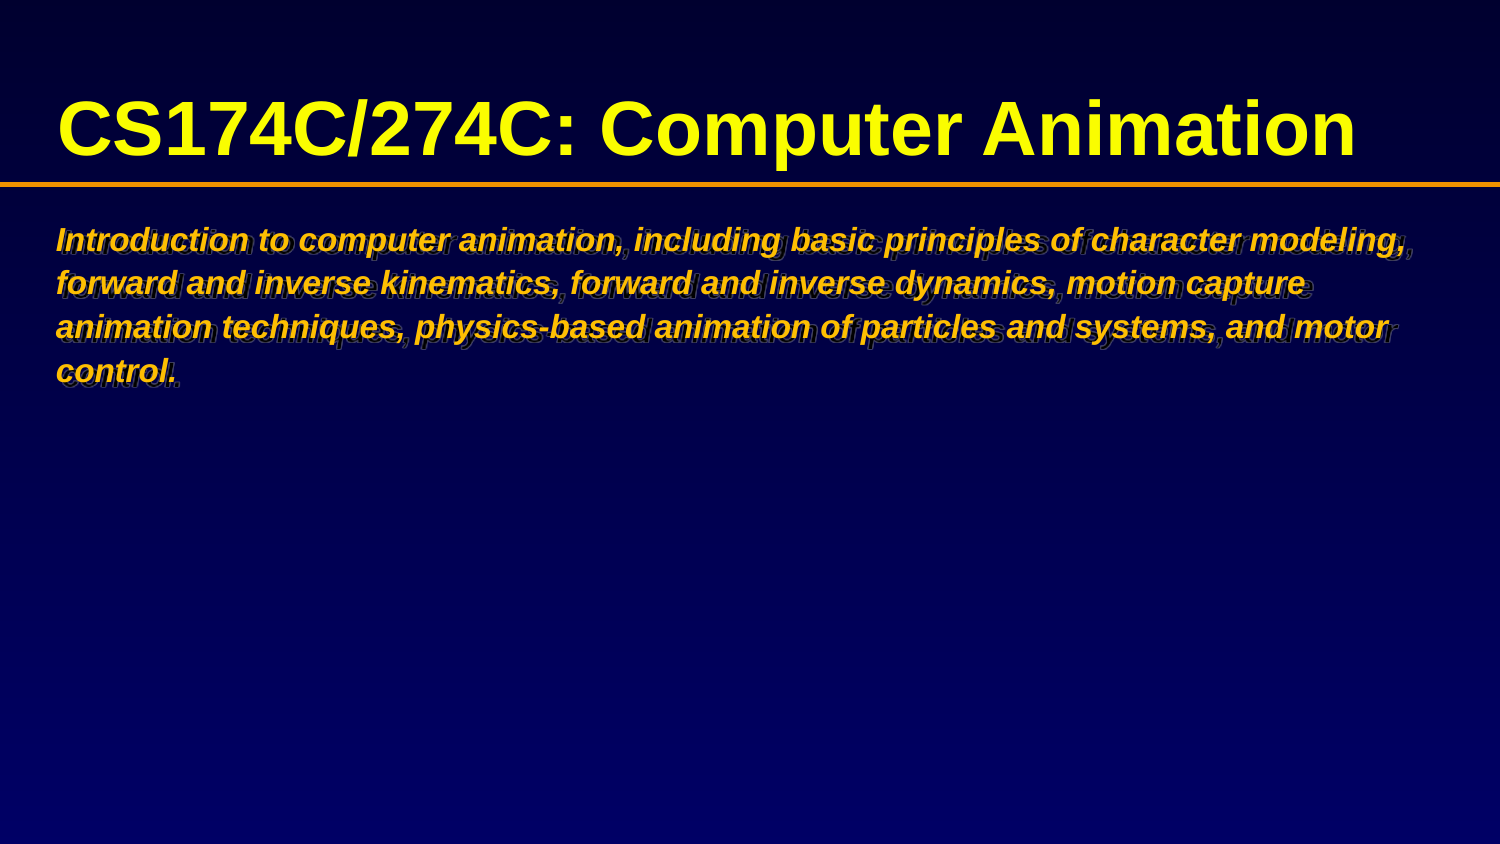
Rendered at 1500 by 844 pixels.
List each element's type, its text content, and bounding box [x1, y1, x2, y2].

list Introduction to computer animation, including basic principles of character modeling, forward and inverse kinematics, forward and inverse dynamics, motion capture animation techniques, physics-based animation of particles and systems, and motor control. [40, 206, 1450, 807]
title CS174C/274C: Computer Animation [42, 37, 1450, 179]
